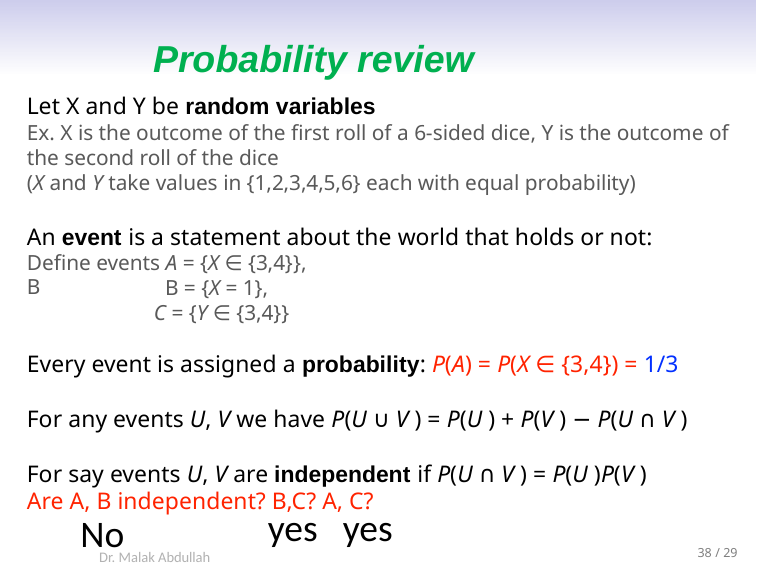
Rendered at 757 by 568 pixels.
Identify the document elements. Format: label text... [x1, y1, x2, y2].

slide_number 38 / 29 [691, 548, 749, 565]
text_box yes [253, 496, 328, 548]
footer Dr. Malak Abdullah [0, 548, 332, 566]
text_box No [65, 502, 141, 548]
title Probability review [153, 34, 591, 92]
text_box yes [328, 496, 429, 557]
list Let X and Y be random variables Ex. X is the outcome of the first roll of a 6-sided dice, Y is the outcome of the second roll of the dice (X and Y take values in {1,2,3,4,5,6} each with equal probability) An event is a statement about the world that holds or not: Define events A = {X ∈ {3,4}}, B = {X = 1}, C = {Y ∈ {3,4}} Every event is assigned a probability: P(A) = P(X ∈ {3,4}) = 1/3 For any events U, V we have P(U ∪ V ) = P(U ) + P(V ) − P(U ∩ V ) For say events U, V are independent if P(U ∩ V ) = P(U )P(V ) Are A, B independent? B,C? A, C? [26, 92, 730, 547]
picture [0, 0, 756, 74]
